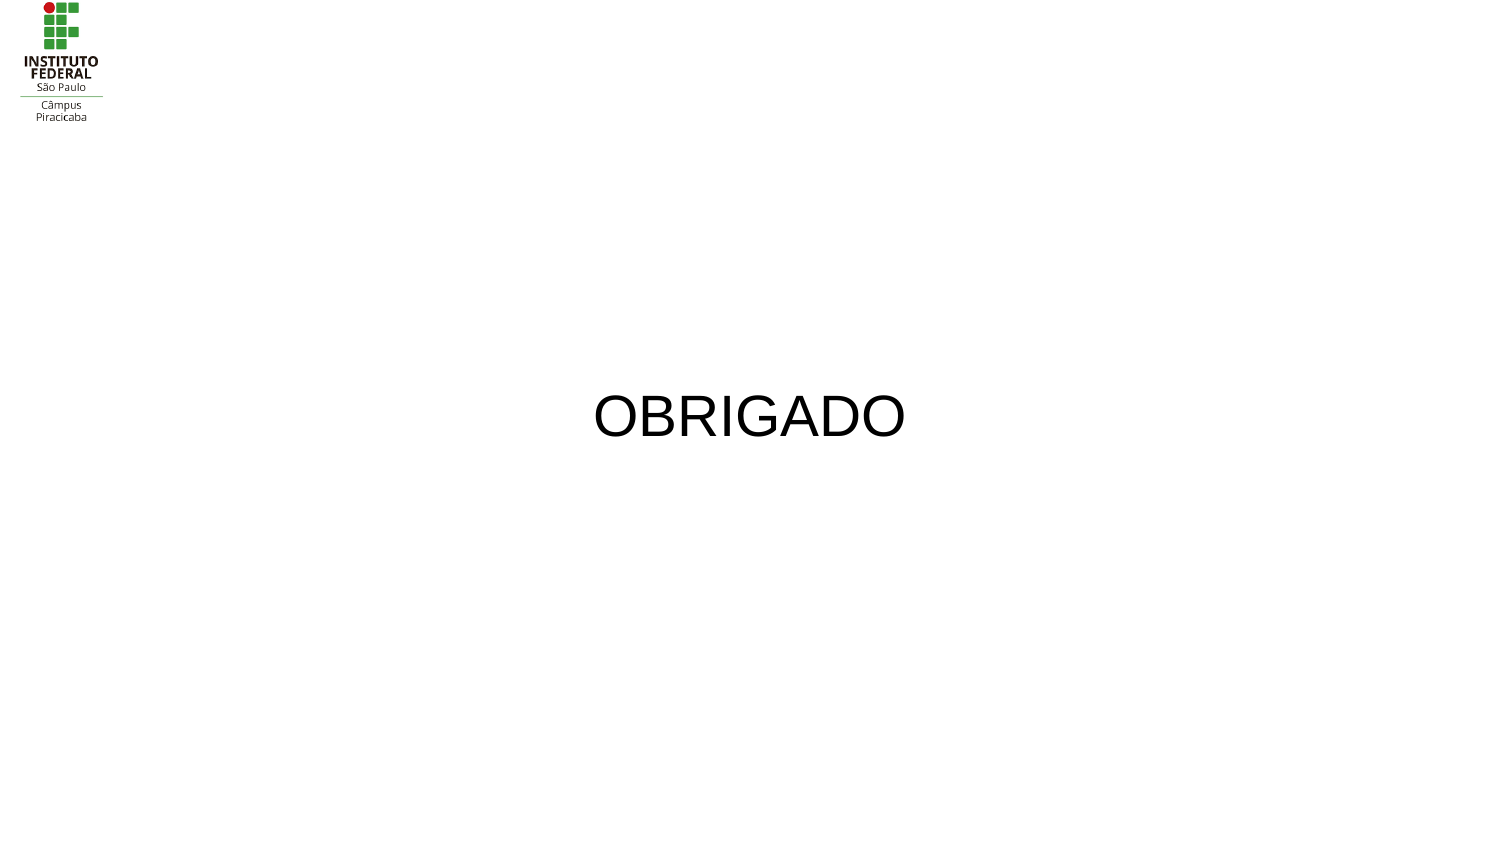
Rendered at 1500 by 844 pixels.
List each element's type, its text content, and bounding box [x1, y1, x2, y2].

title OBRIGADO [51, 366, 1449, 461]
picture [0, 0, 122, 122]
